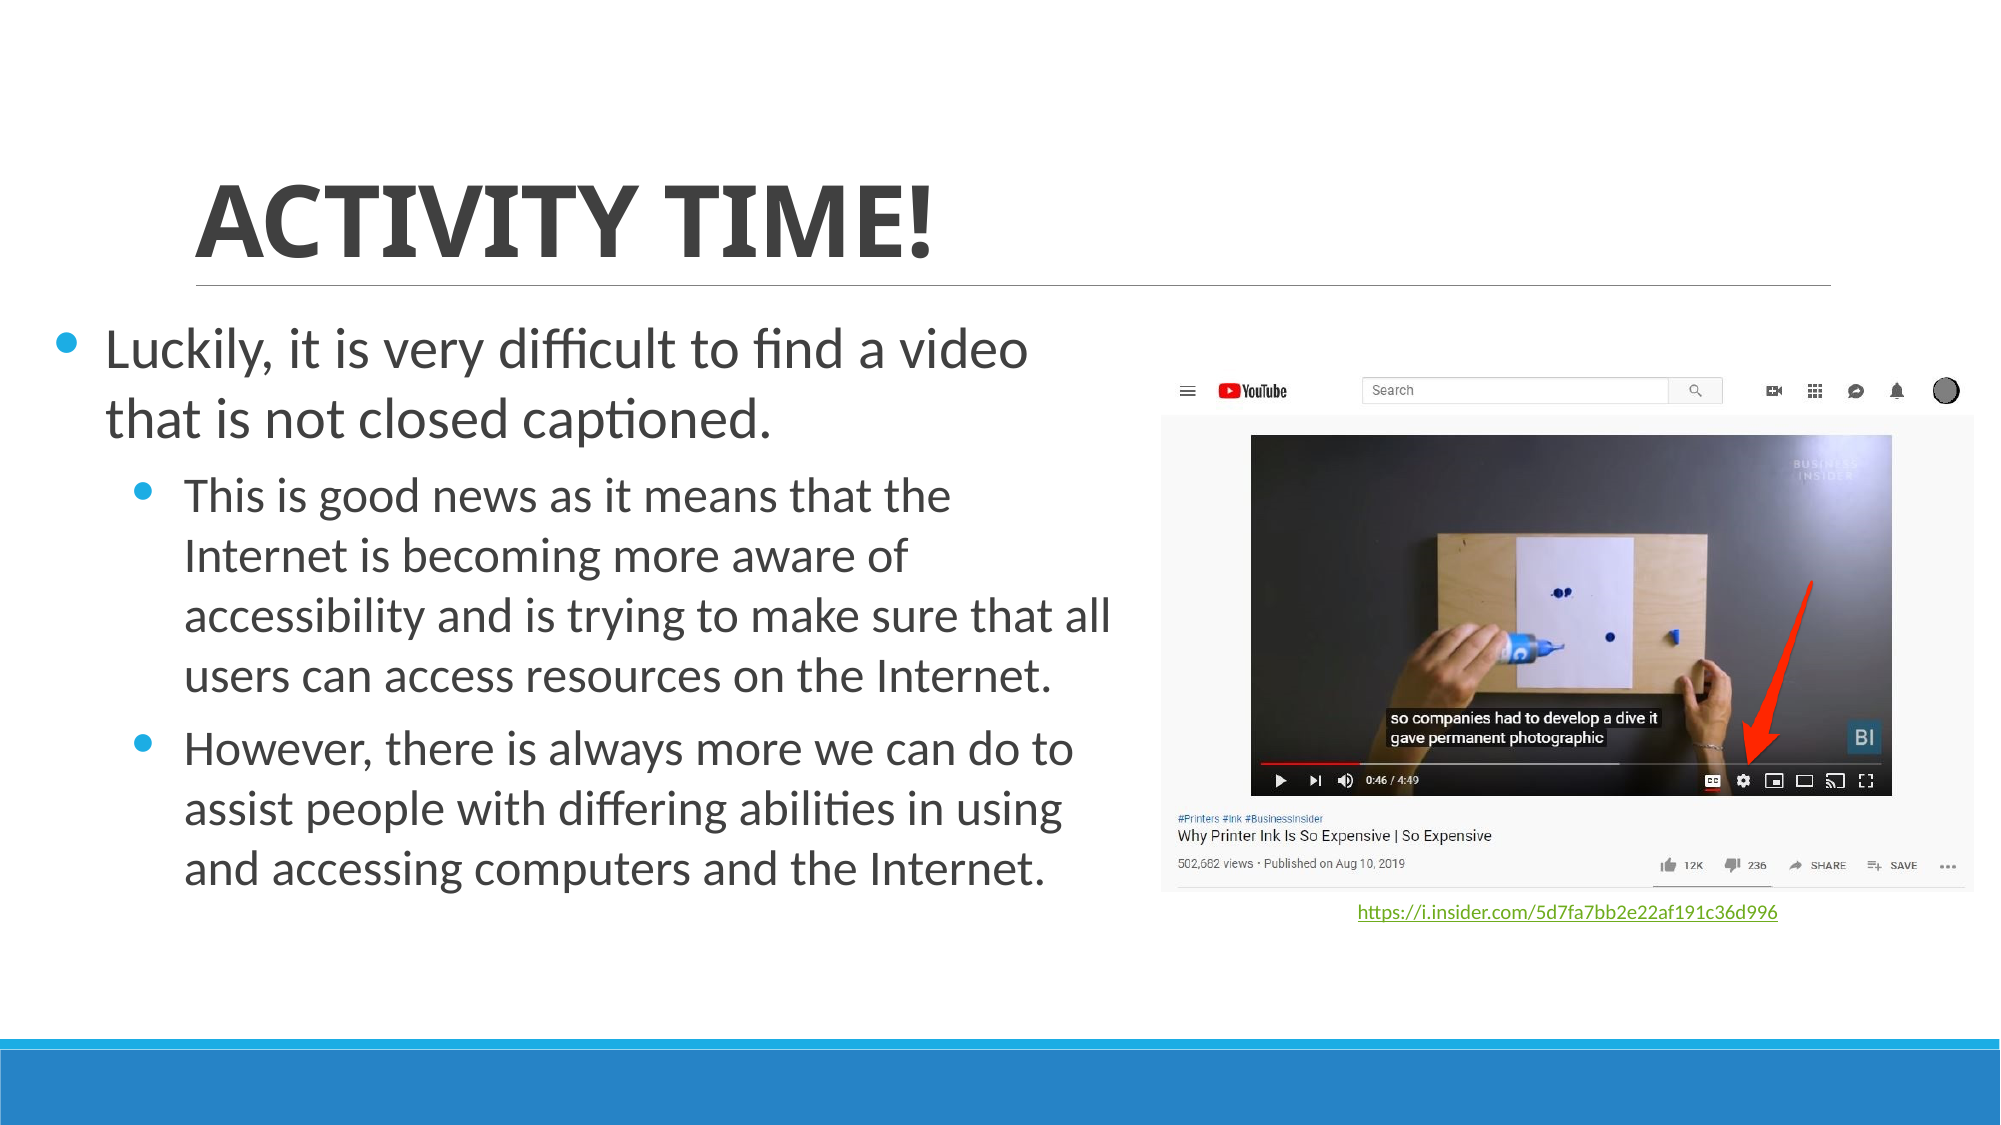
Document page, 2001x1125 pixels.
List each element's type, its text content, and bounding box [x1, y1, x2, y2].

text_box https://i.insider.com/5d7fa7bb2e22af191c36d996 [1331, 901, 1805, 932]
list Luckily, it is very difficult to find a video that is not closed captioned. This is good news as it means that the Internet is becoming more aware of accessibility and is trying to make sure that all users can access resources on the Internet. However, there is always more we can do to assist people with differing abilities in using and accessing computers and the Internet. [52, 302, 1120, 1026]
picture [1161, 369, 1975, 892]
title ACTIVITY TIME! [180, 47, 1830, 285]
